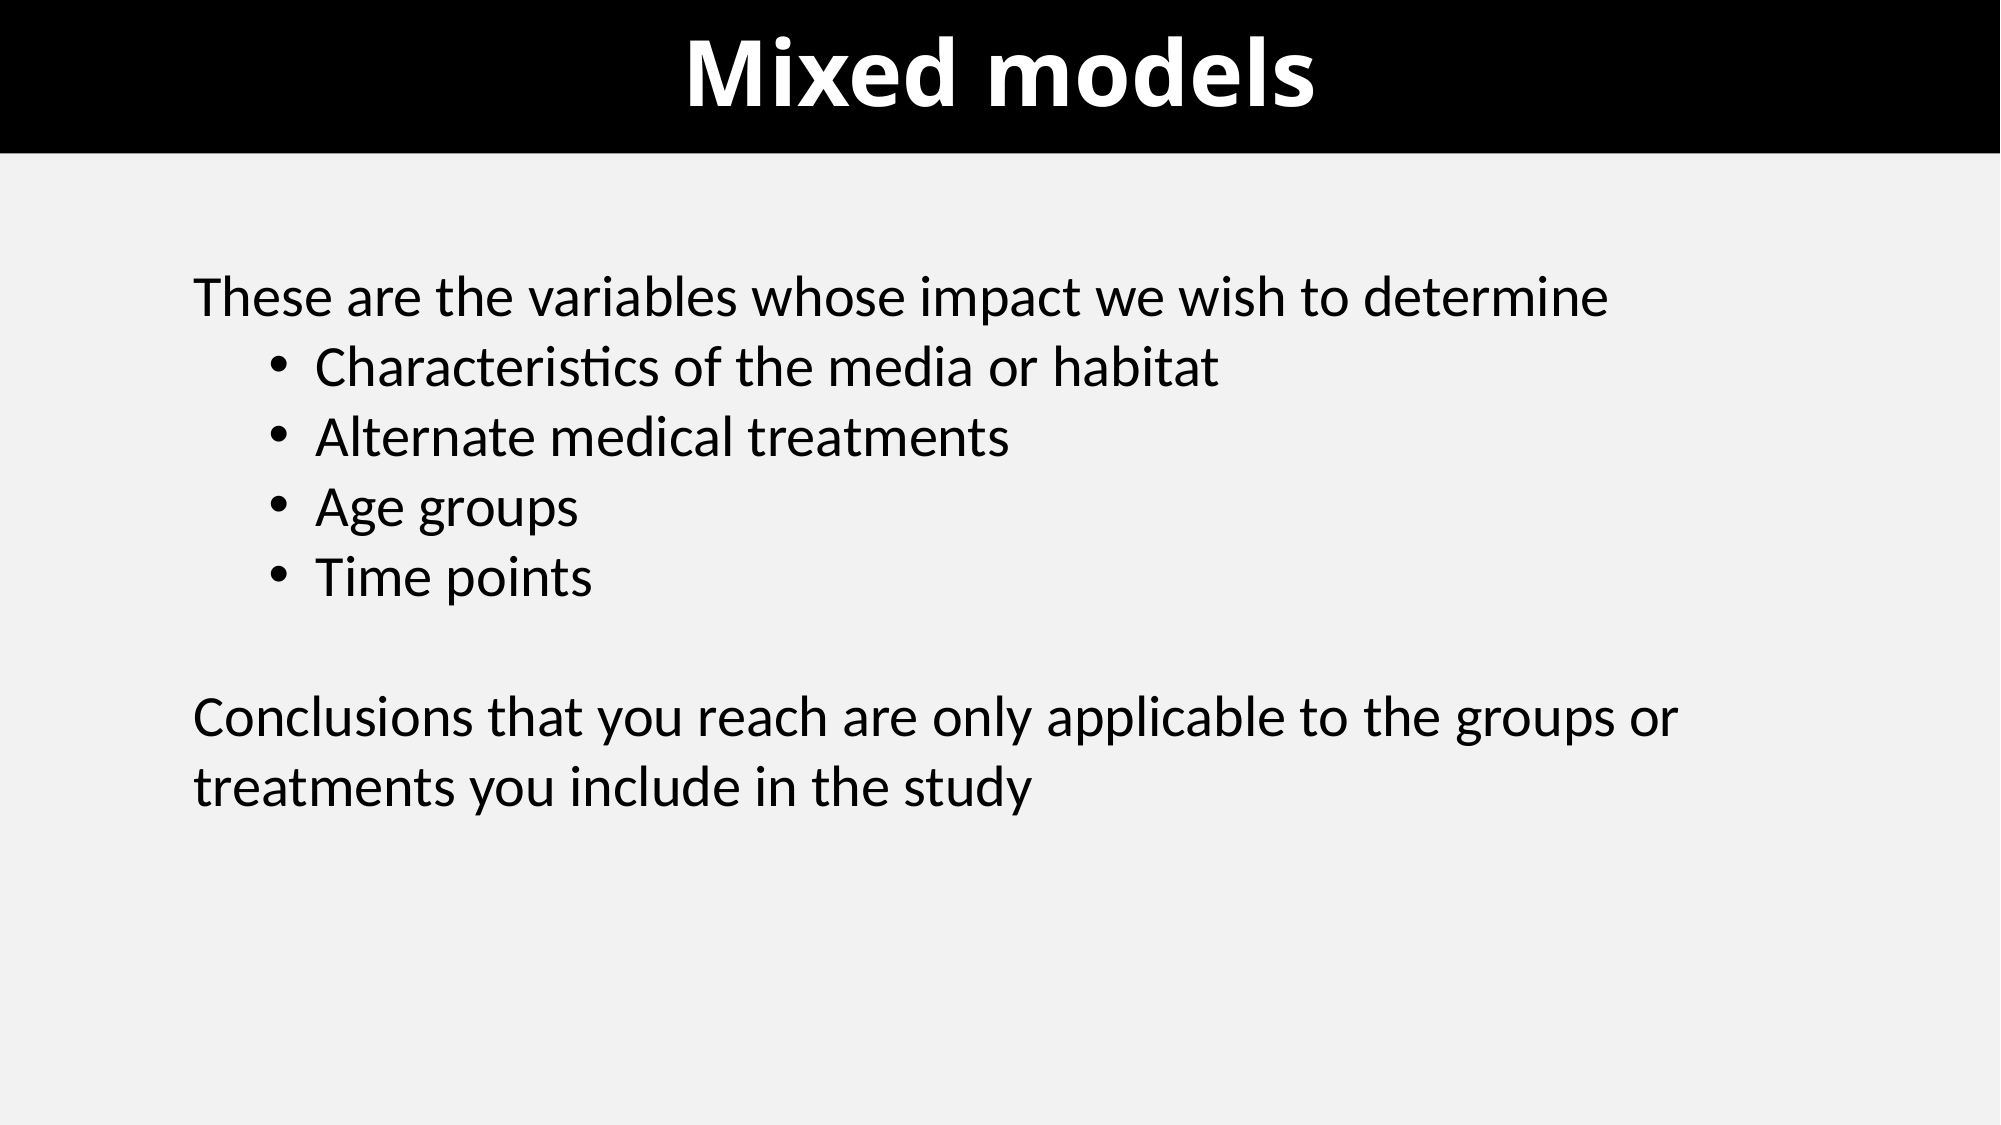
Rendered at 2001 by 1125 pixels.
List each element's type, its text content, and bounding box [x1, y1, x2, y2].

text_box These are the variables whose impact we wish to determine Characteristics of the media or habitat Alternate medical treatments Age groups Time points Conclusions that you reach are only applicable to the groups or treatments you include in the study [178, 251, 1847, 826]
title Mixed models [0, 0, 2000, 154]
